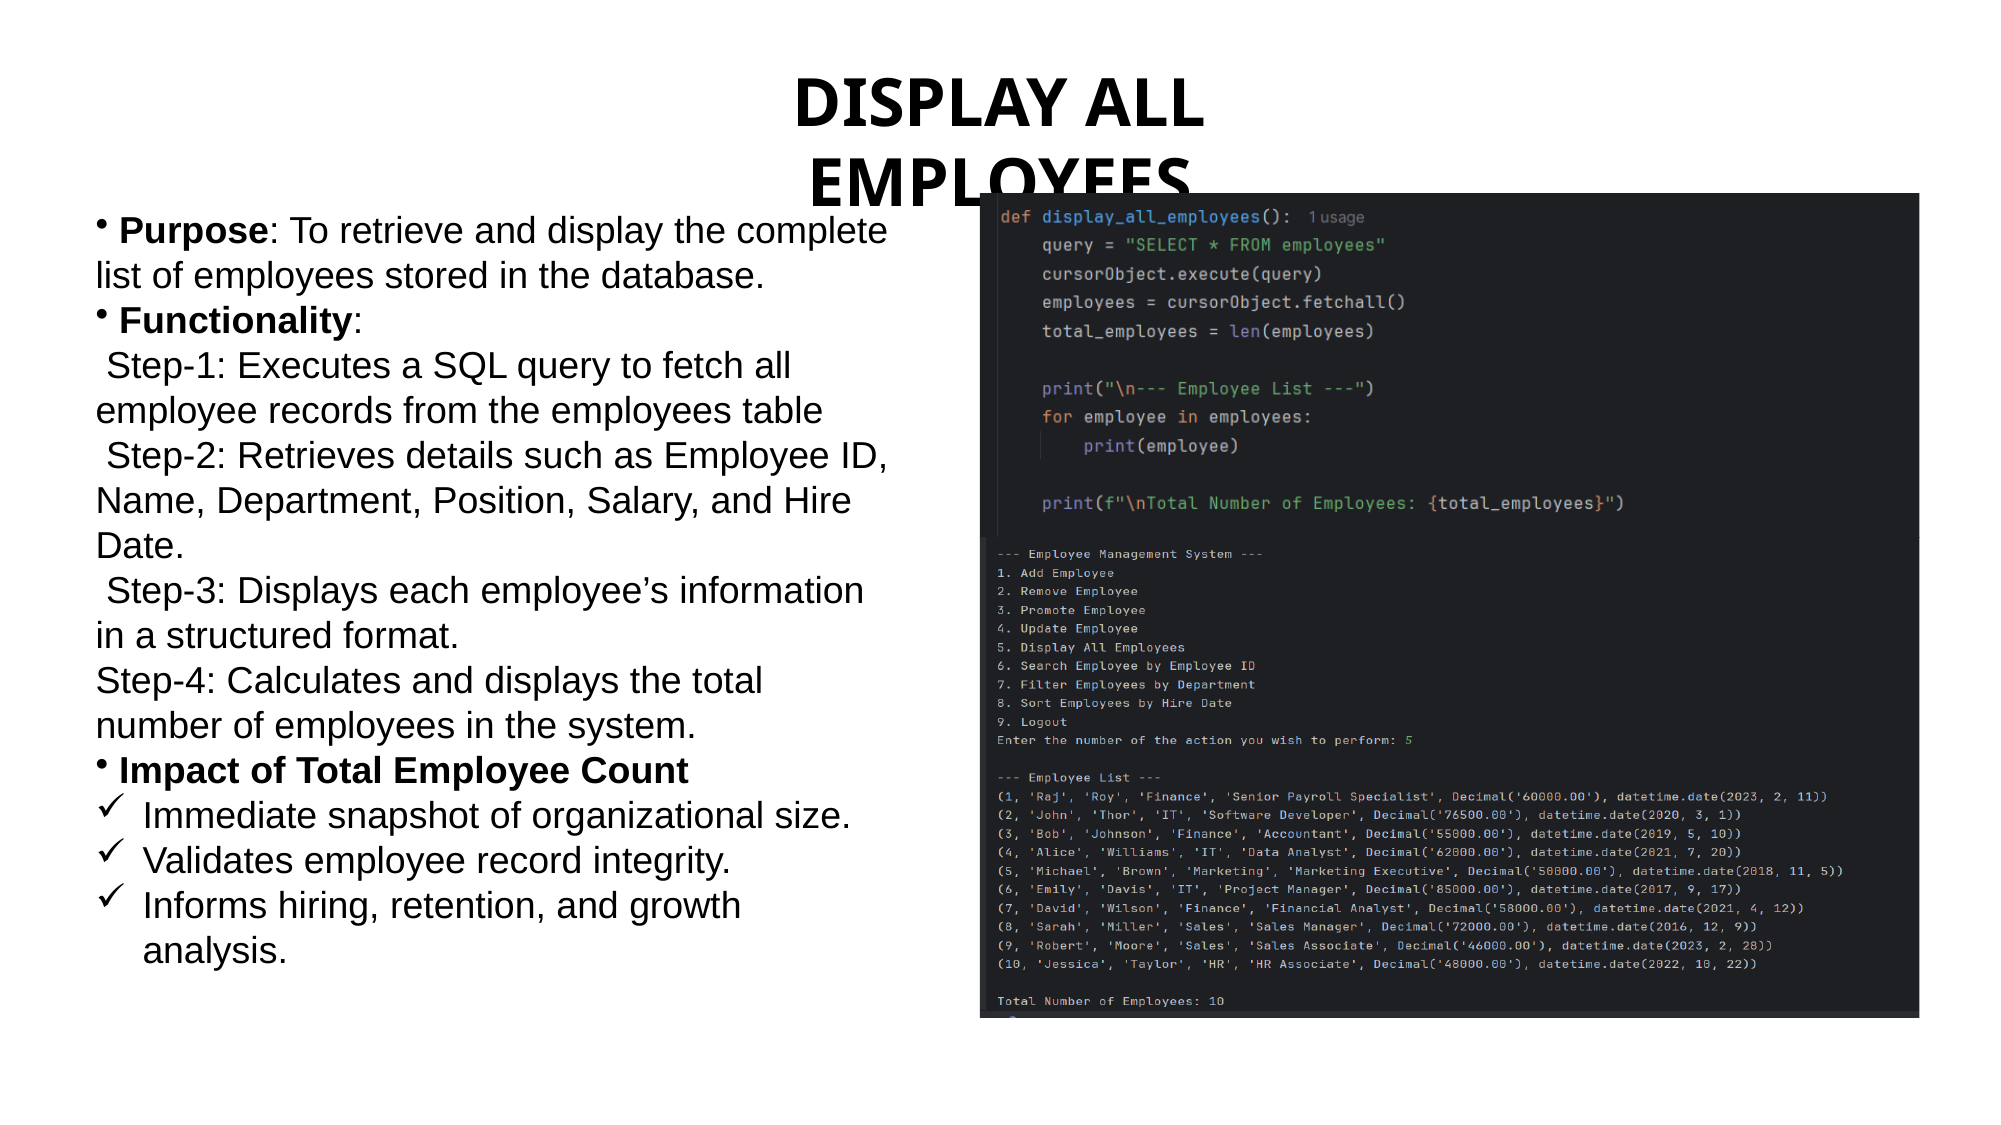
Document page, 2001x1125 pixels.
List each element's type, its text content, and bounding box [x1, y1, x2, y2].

text_box Purpose: To retrieve and display the complete list of employees stored in the database. Functionality: Step-1: Executes a SQL query to fetch all employee records from the employees table Step-2: Retrieves details such as Employee ID, Name, Department, Position, Salary, and Hire Date. Step-3: Displays each employee’s information in a structured format. Step-4: Calculates and displays the total number of employees in the system. Impact of Total Employee Count Immediate snapshot of organizational size. Validates employee record integrity. Informs hiring, retention, and growth analysis. [80, 198, 913, 1069]
picture [979, 193, 1920, 1018]
text_box DISPLAY ALL EMPLOYEES [583, 52, 1416, 228]
